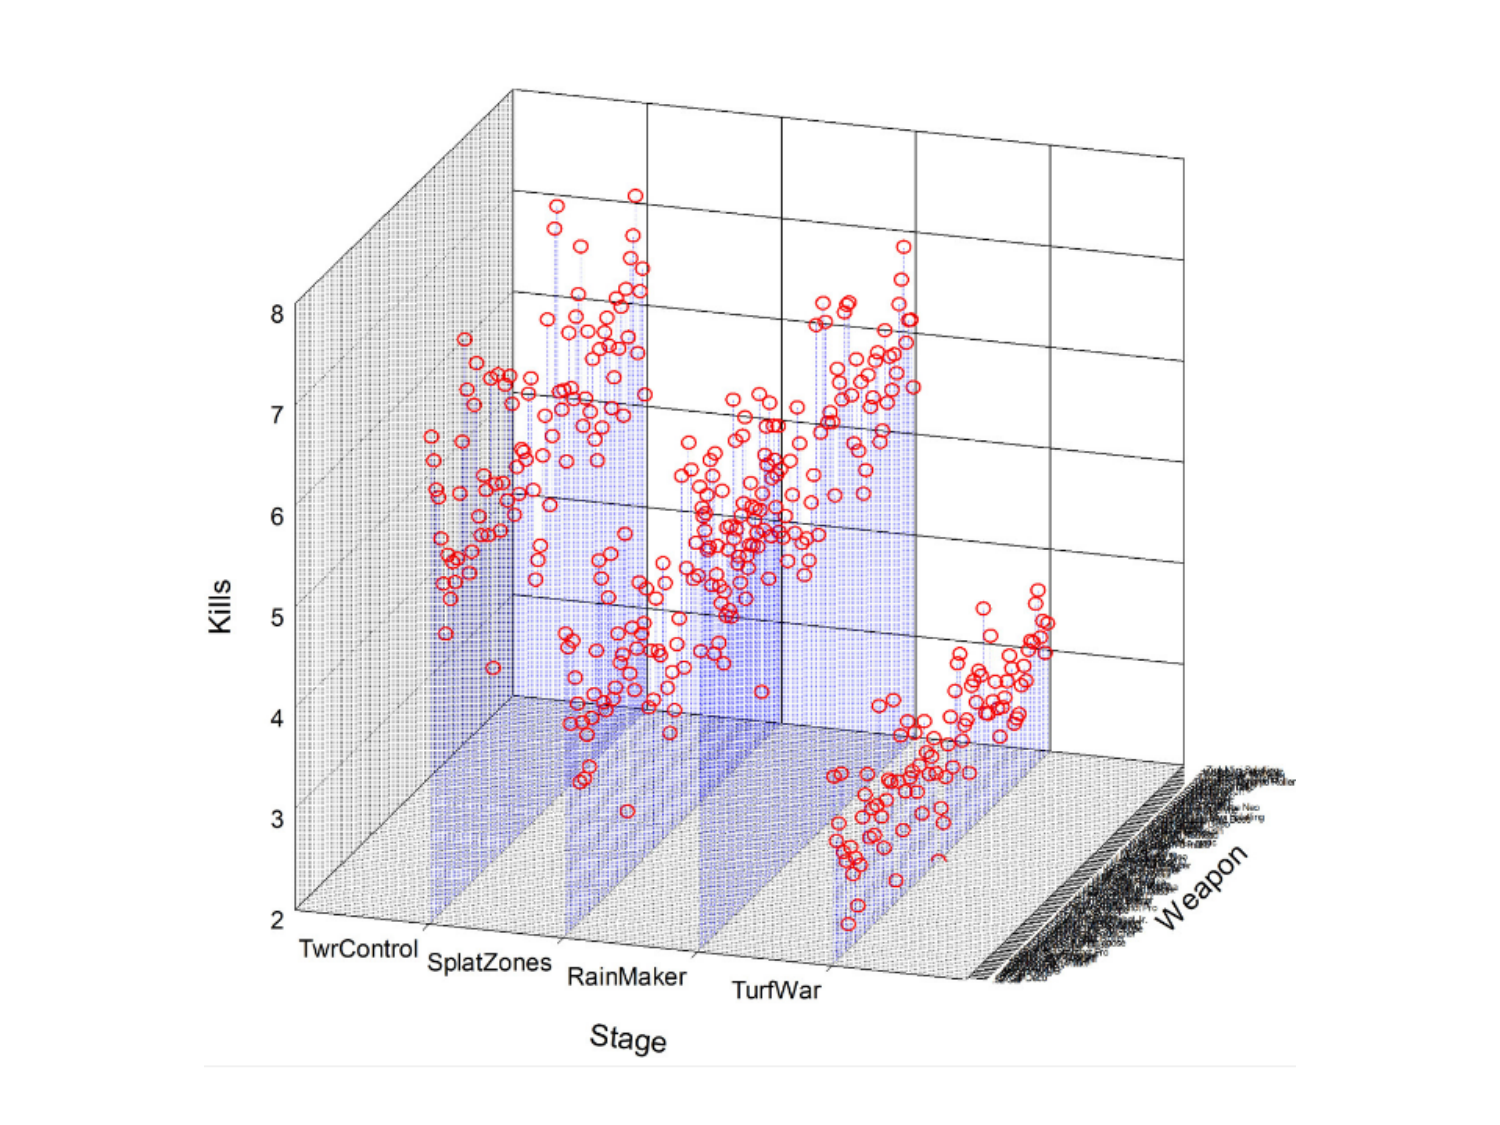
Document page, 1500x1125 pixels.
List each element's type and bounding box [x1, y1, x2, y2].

picture [204, 52, 1296, 1073]
